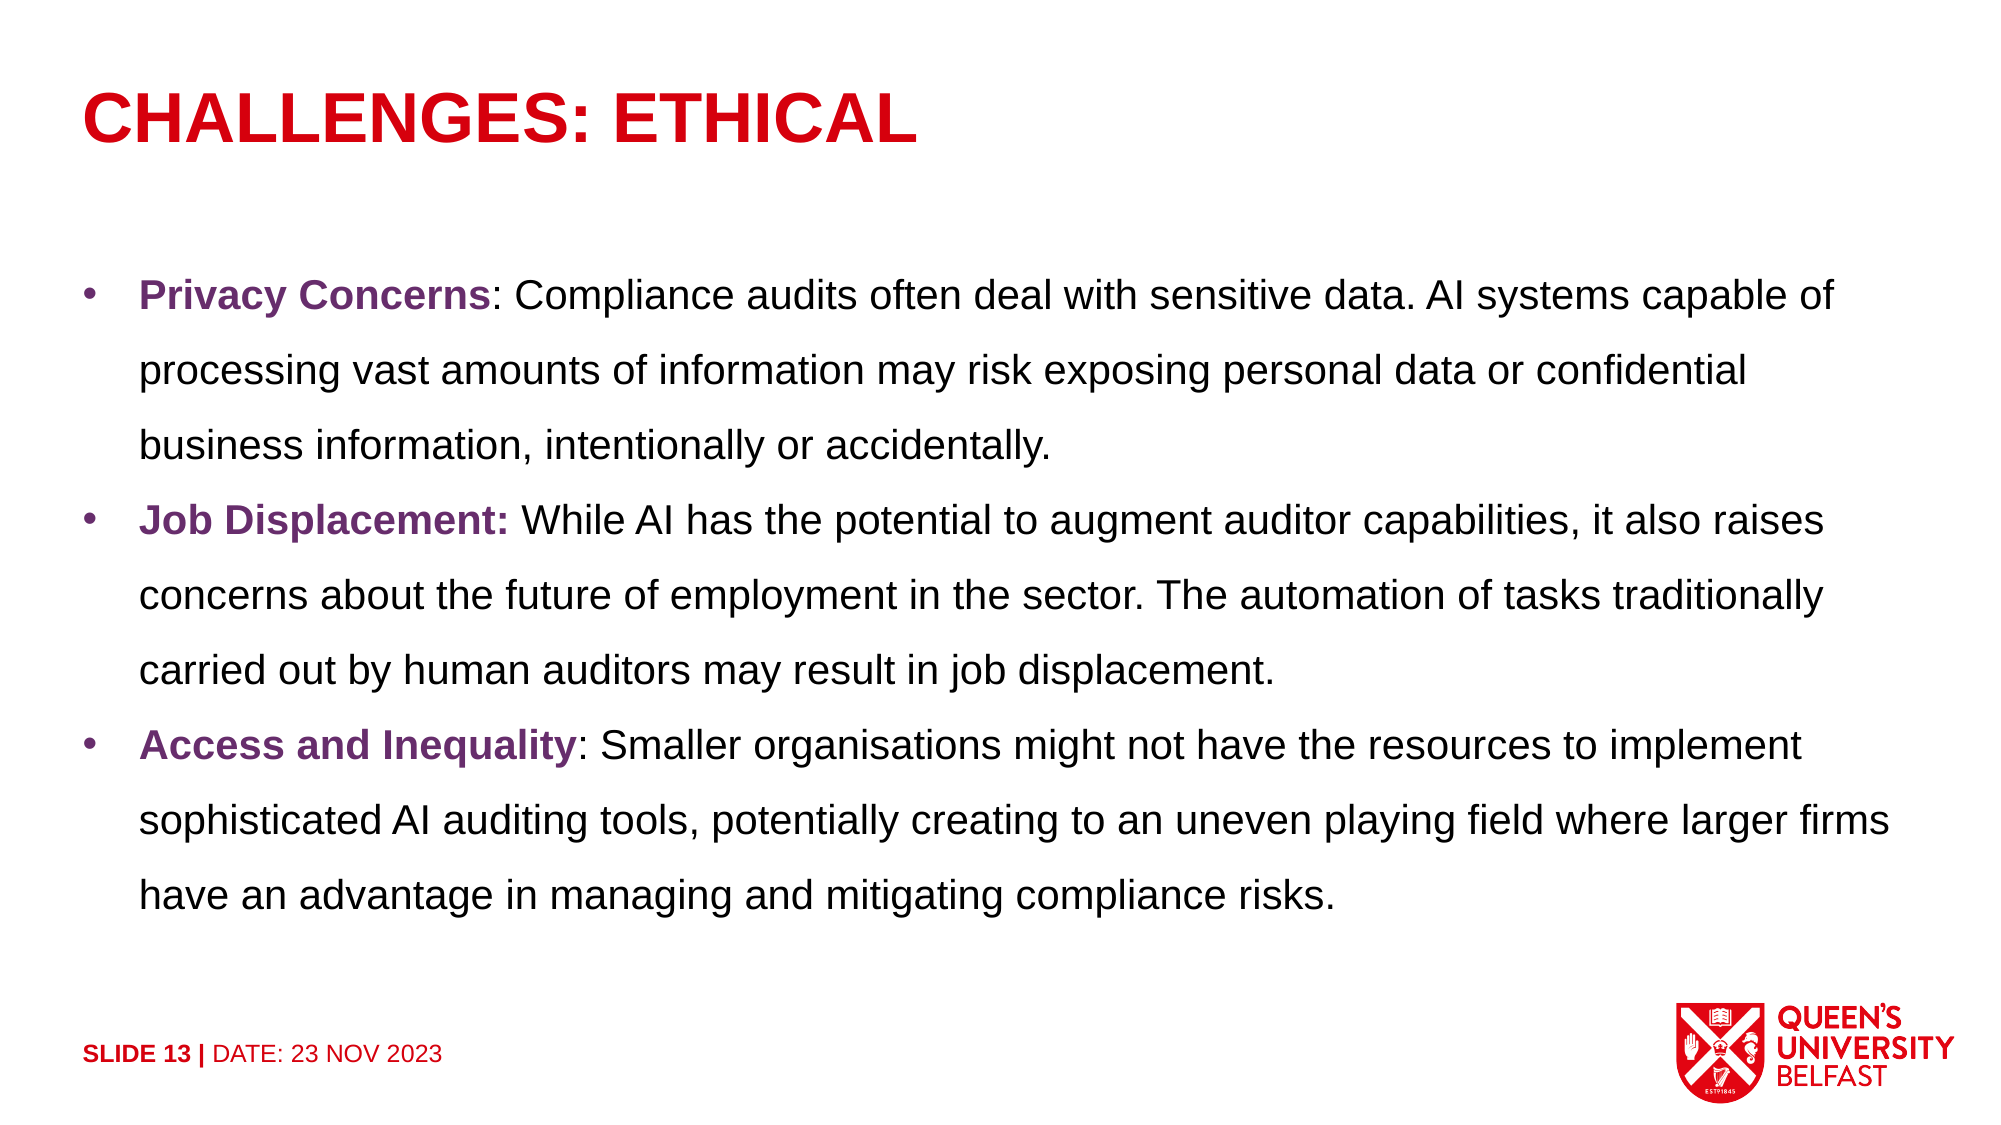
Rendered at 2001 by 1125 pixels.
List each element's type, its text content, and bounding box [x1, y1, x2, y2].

text_box Slide 13 | DATE: 23 Nov 2023 [67, 1030, 928, 1076]
picture [1676, 1001, 1963, 1105]
text_box [1633, 971, 2000, 1124]
text_box Privacy Concerns: Compliance audits often deal with sensitive data. AI systems capable of processing vast amounts of information may risk exposing personal data or confidential business information, intentionally or accidentally. Job Displacement: While AI has the potential to augment auditor capabilities, it also raises concerns about the future of employment in the sector. The automation of tasks traditionally carried out by human auditors may result in job displacement. Access and Inequality: Smaller organisations might not have the resources to implement sophisticated AI auditing tools, potentially creating to an uneven playing field where larger firms have an advantage in managing and mitigating compliance risks. [67, 235, 1935, 926]
text_box Challenges: ethical [67, 64, 1050, 165]
